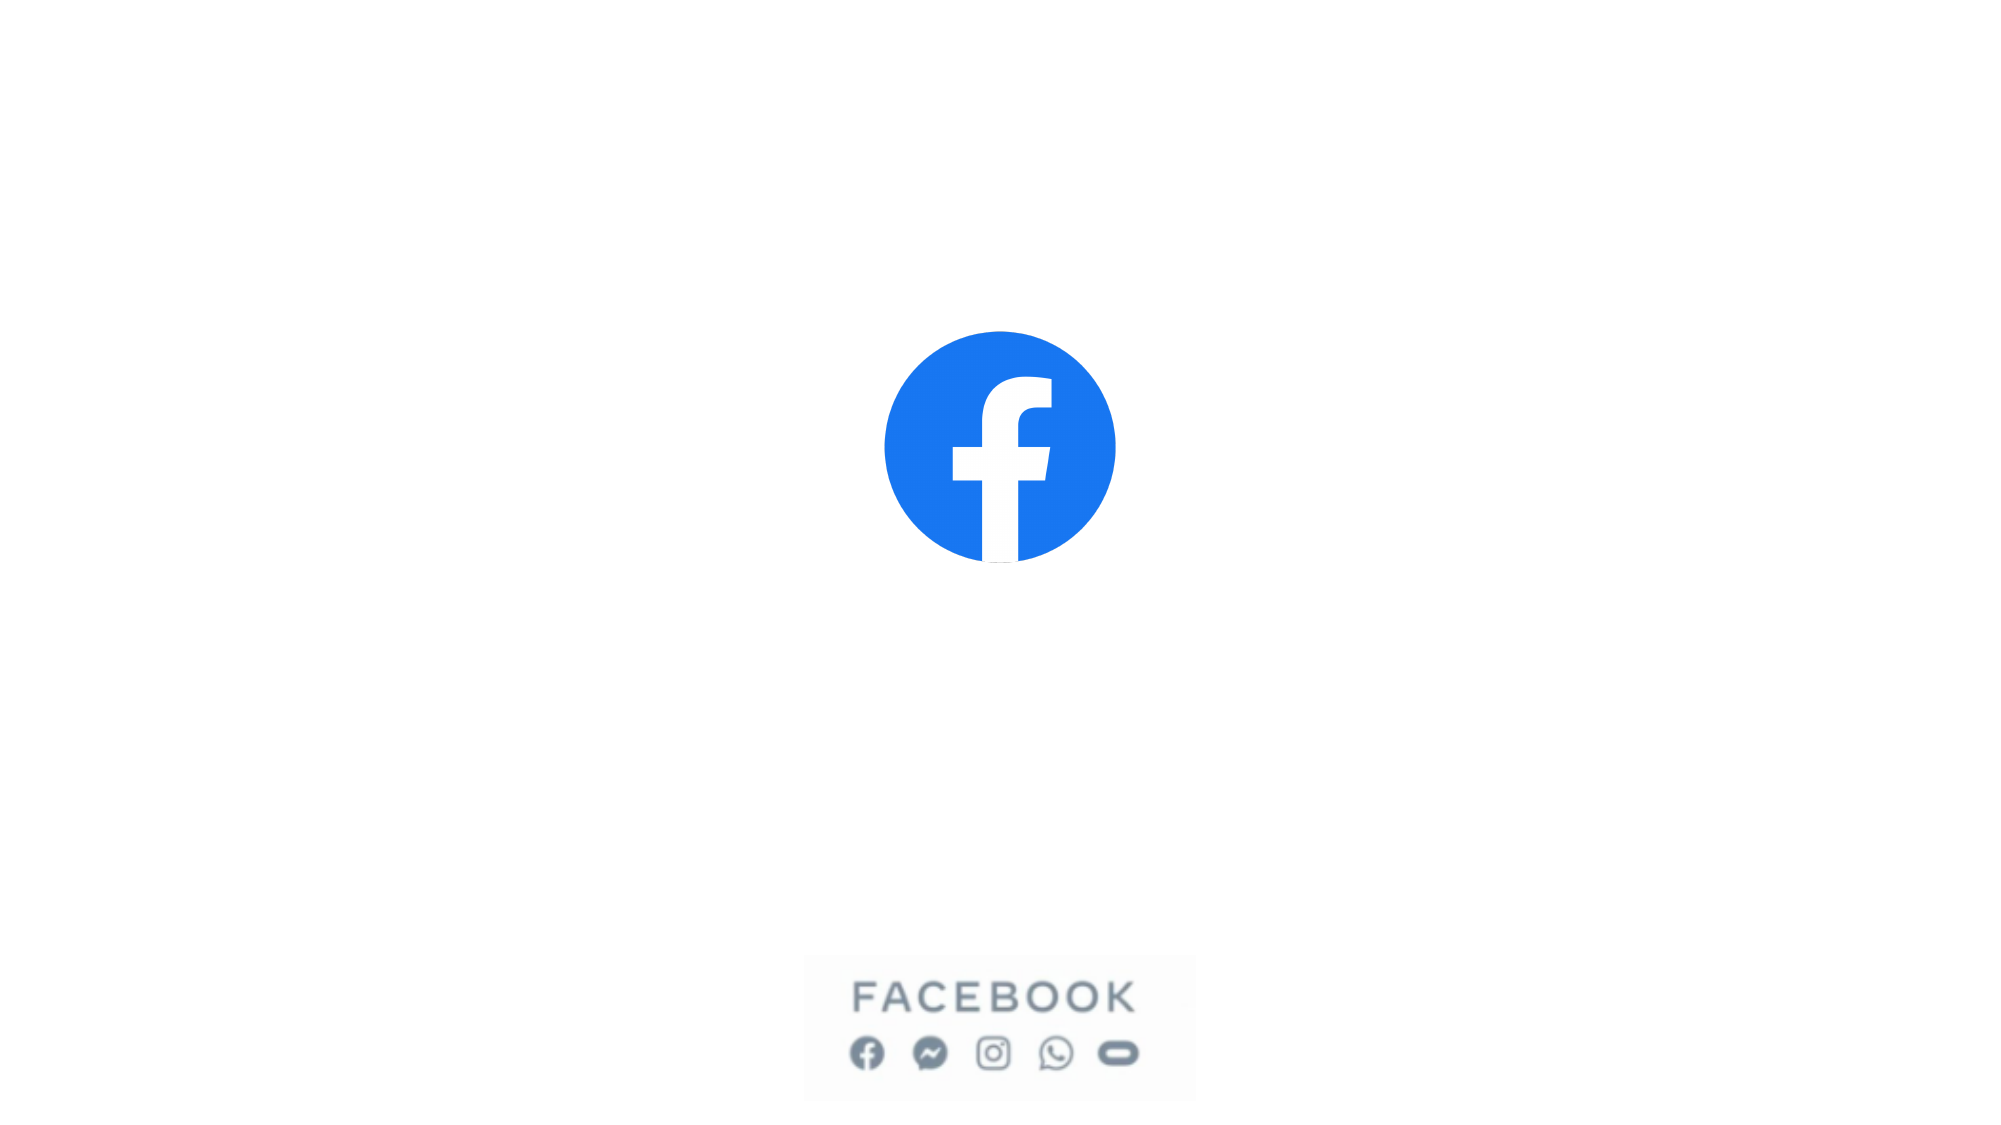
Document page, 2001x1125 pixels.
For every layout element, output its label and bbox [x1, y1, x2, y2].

picture [804, 955, 1196, 1101]
picture [884, 331, 1116, 563]
